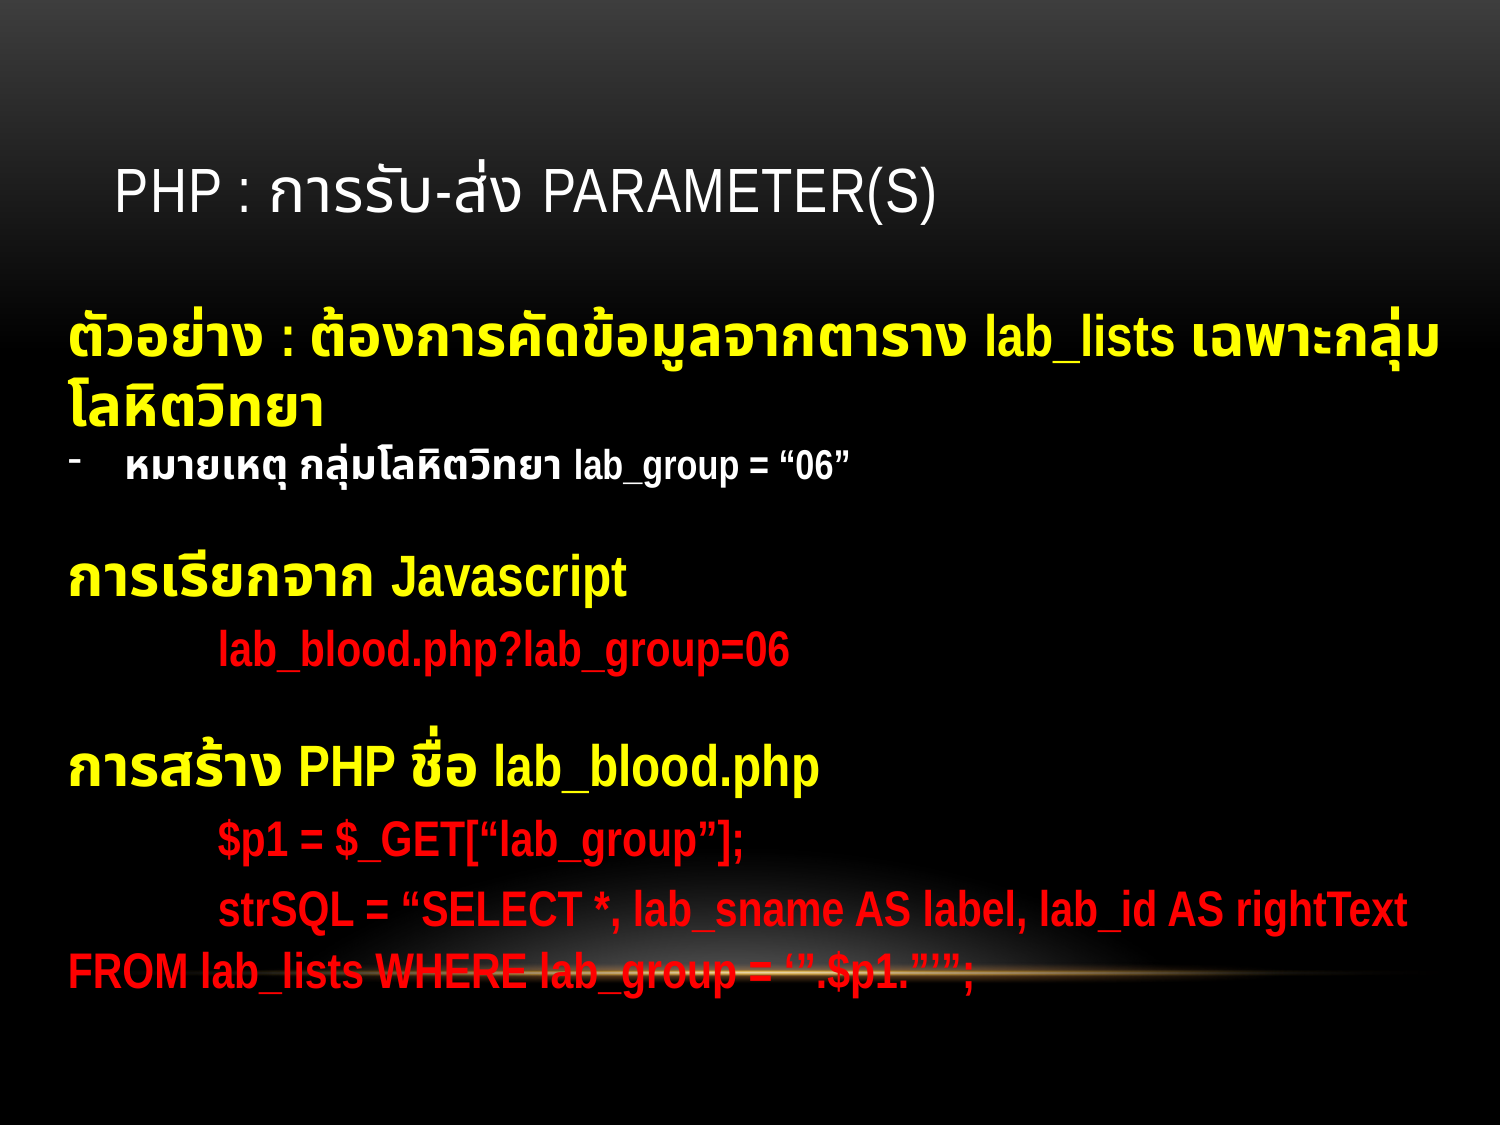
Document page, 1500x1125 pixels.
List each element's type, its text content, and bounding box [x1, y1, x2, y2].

text_box ตัวอย่าง : ต้องการคัดข้อมูลจากตาราง lab_lists เฉพาะกลุ่มโลหิตวิทยา หมายเหตุ กลุ่มโลหิตวิทยา lab_group = “06” การเรียกจาก Javascript lab_blood.php?lab_group=06 การสร้าง PHP ชื่อ lab_blood.php $p1 = $_GET[“lab_group”]; strSQL = “SELECT *, lab_sname AS label, lab_id AS rightText FROM lab_lists WHERE lab_group = ‘”.$p1.”’”; [53, 290, 1471, 1106]
picture [0, 0, 1500, 1125]
title php : การรับ-ส่ง parameter(s) [99, 45, 1400, 233]
